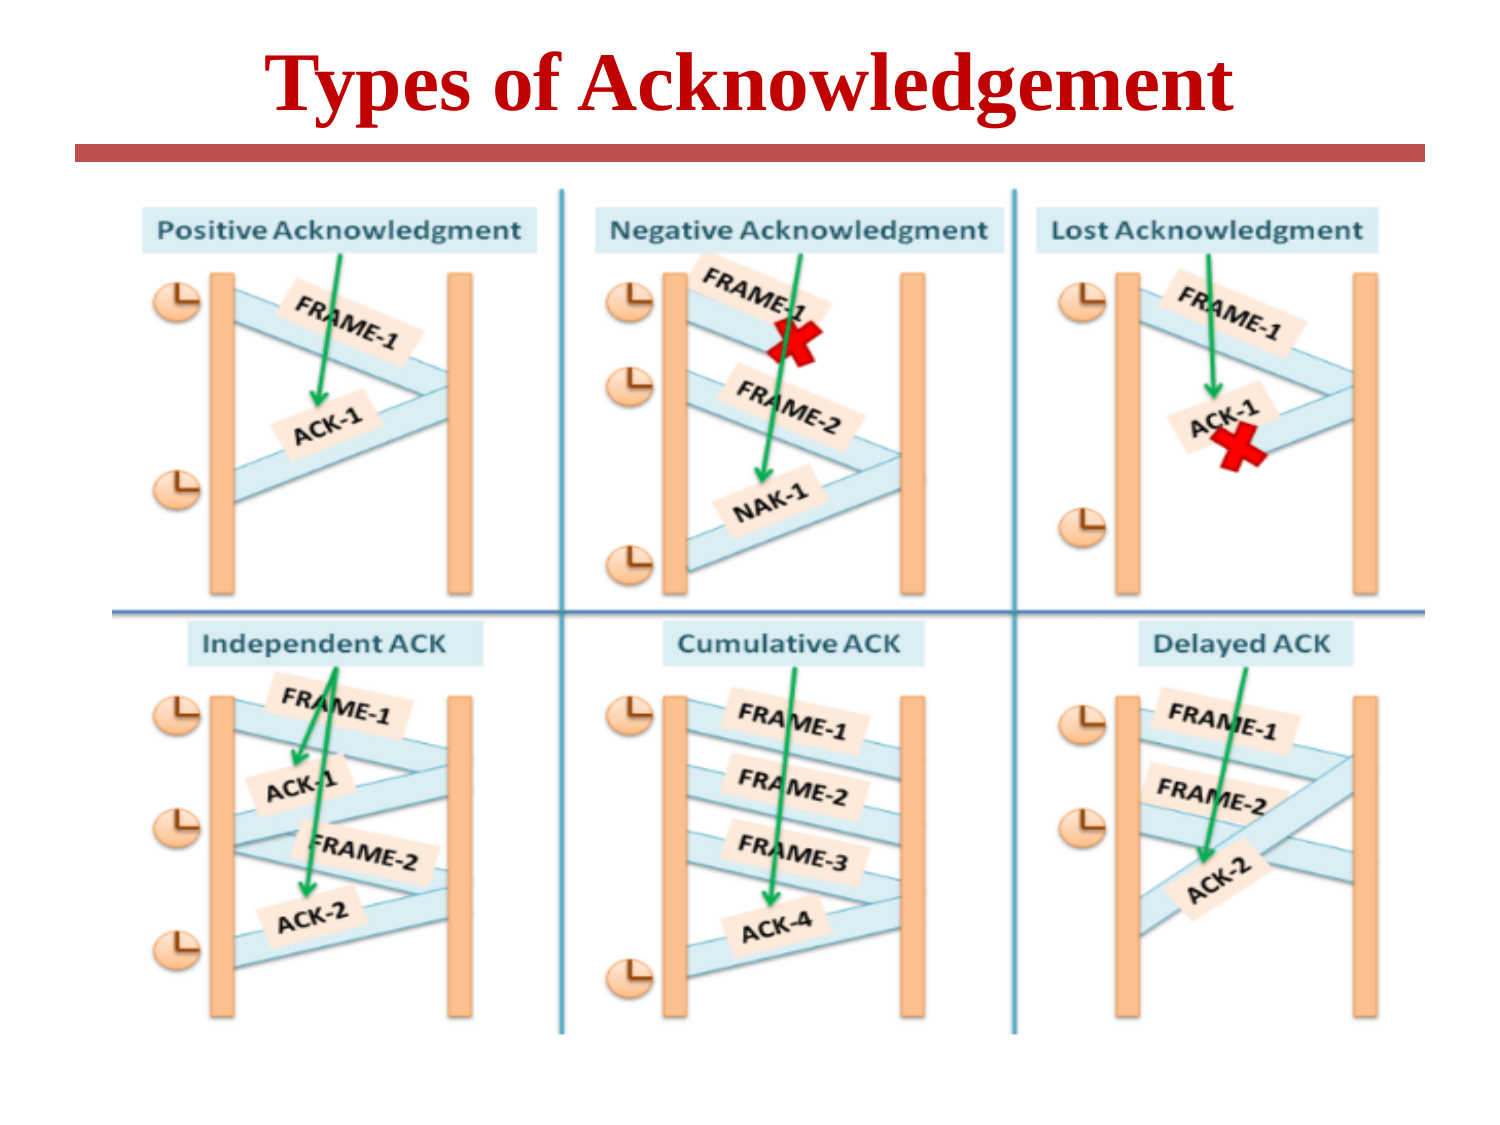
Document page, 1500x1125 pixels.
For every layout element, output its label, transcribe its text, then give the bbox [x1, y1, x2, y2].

title Types of Acknowledgement [75, 3, 1425, 150]
picture [112, 187, 1426, 1051]
